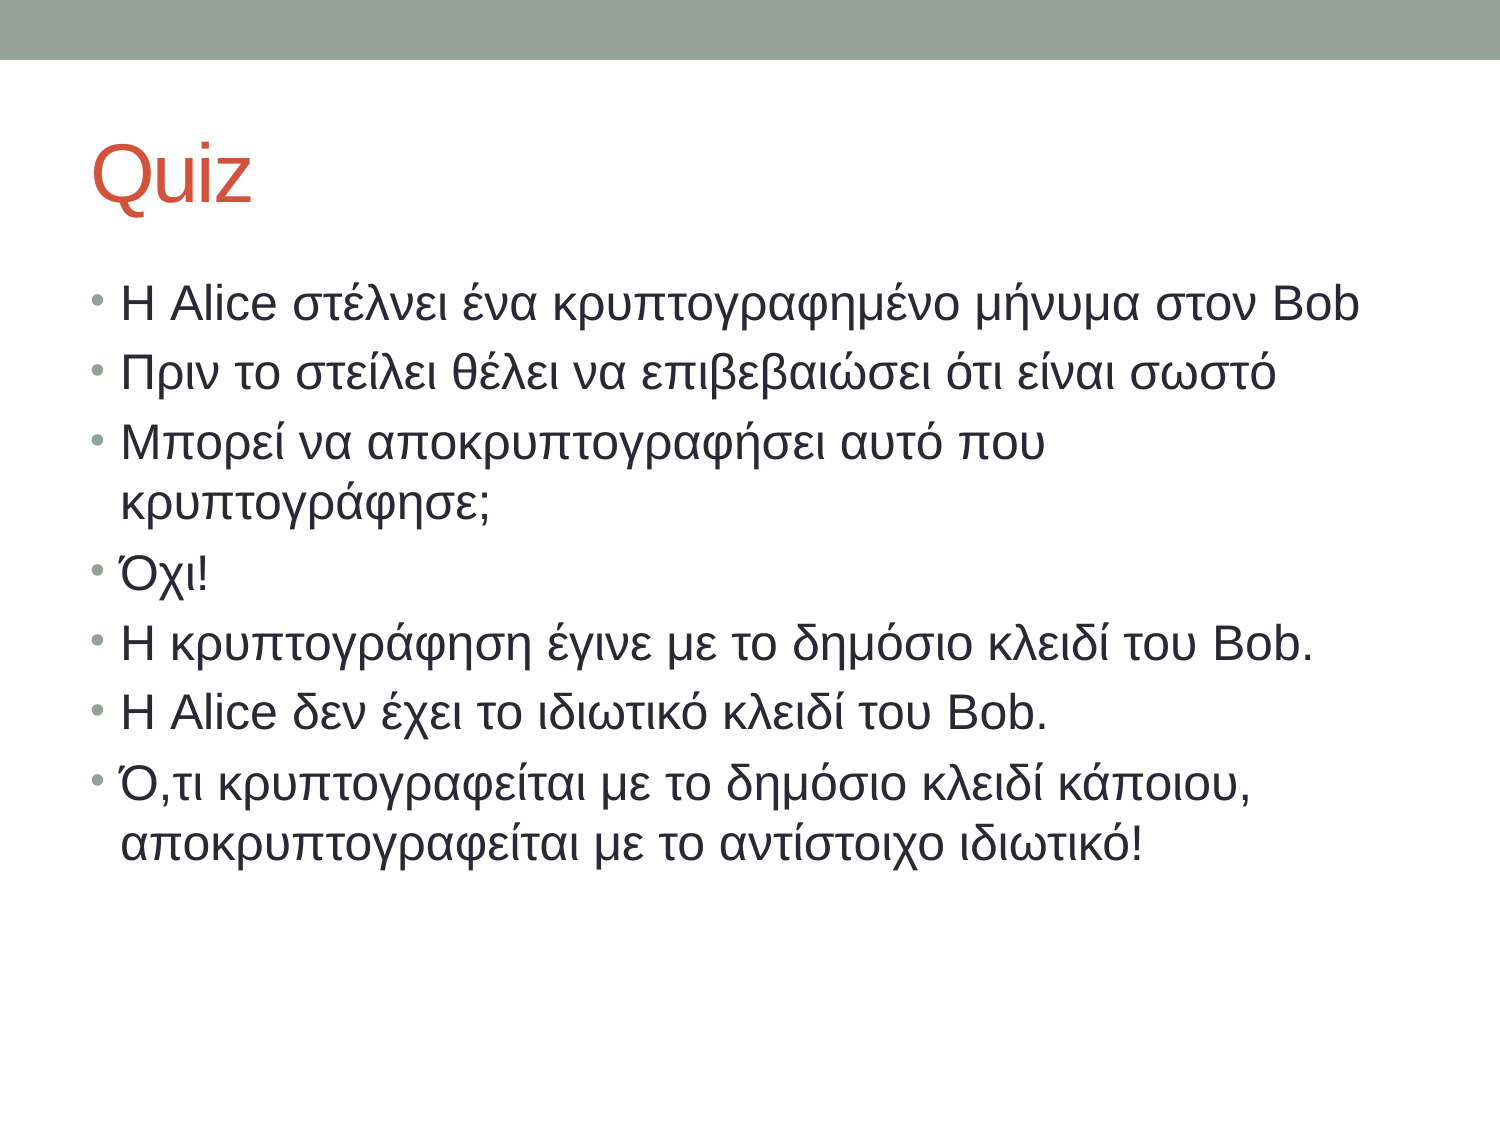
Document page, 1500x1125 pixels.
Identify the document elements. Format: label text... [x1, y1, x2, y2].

title Quiz [75, 87, 1425, 250]
list Η Alice στέλνει ένα κρυπτογραφημένο μήνυμα στον Bob Πριν το στείλει θέλει να επιβεβαιώσει ότι είναι σωστό Μπορεί να αποκρυπτογραφήσει αυτό που κρυπτογράφησε; Όχι! Η κρυπτογράφηση έγινε με το δημόσιο κλειδί του Bob. Η Alice δεν έχει το ιδιωτικό κλειδί του Bob. Ό,τι κρυπτογραφείται με το δημόσιο κλειδί κάποιου, αποκρυπτογραφείται με το αντίστοιχο ιδιωτικό! [75, 262, 1425, 1063]
